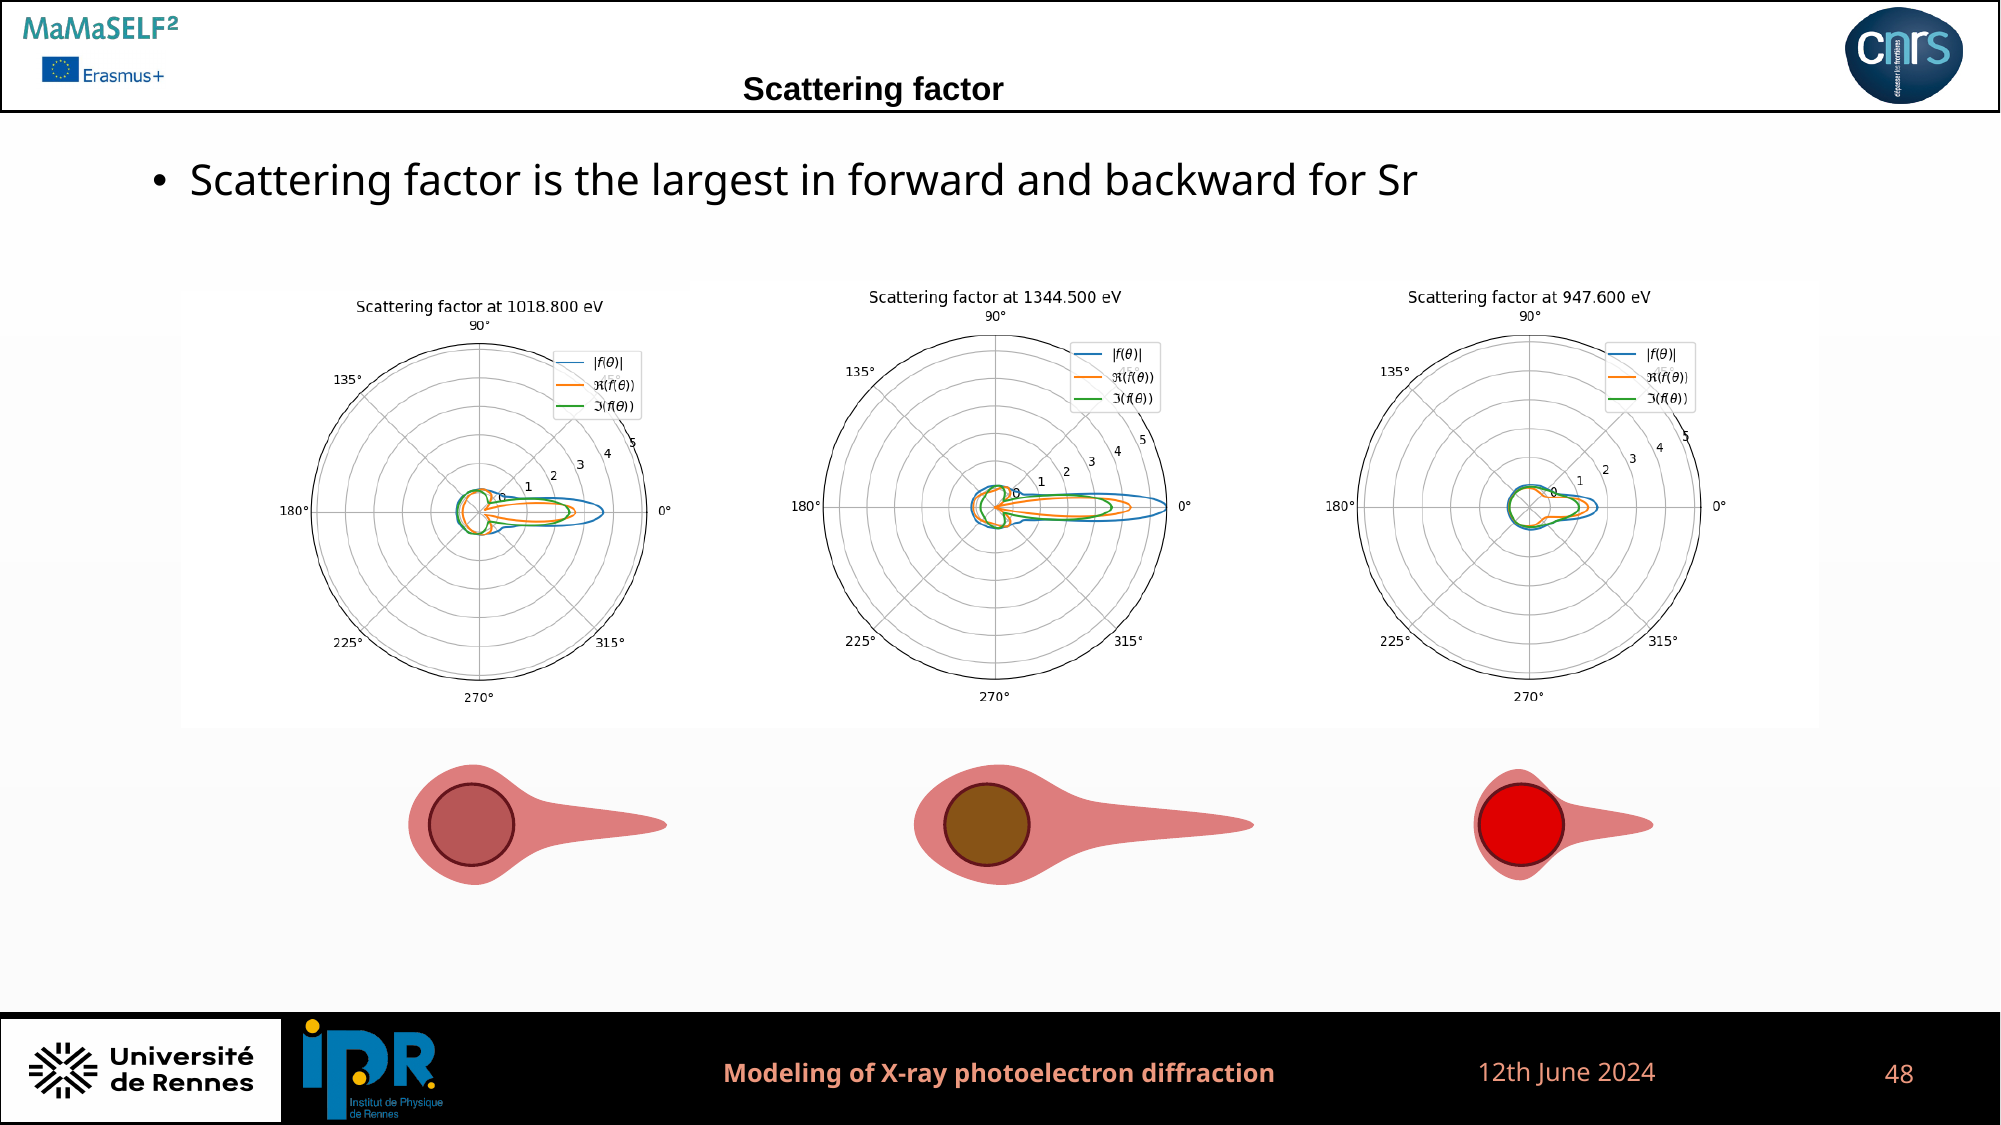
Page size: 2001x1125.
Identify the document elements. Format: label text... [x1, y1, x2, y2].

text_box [180, 281, 1819, 728]
list Scattering factor is the largest in forward and backward for Sr [137, 151, 1863, 866]
picture [1, 1019, 281, 1122]
text_box [408, 764, 668, 885]
picture [1845, 7, 1963, 104]
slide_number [1462, 1041, 1738, 1102]
picture [21, 9, 181, 89]
slide_number 48 [1862, 1044, 1929, 1105]
footer Modeling of X-ray photoelectron diffraction [662, 1042, 1338, 1103]
text_box [913, 764, 1255, 885]
text_box Scattering factor [723, 49, 1615, 133]
text_box [1473, 769, 1654, 881]
picture [303, 1019, 443, 1123]
